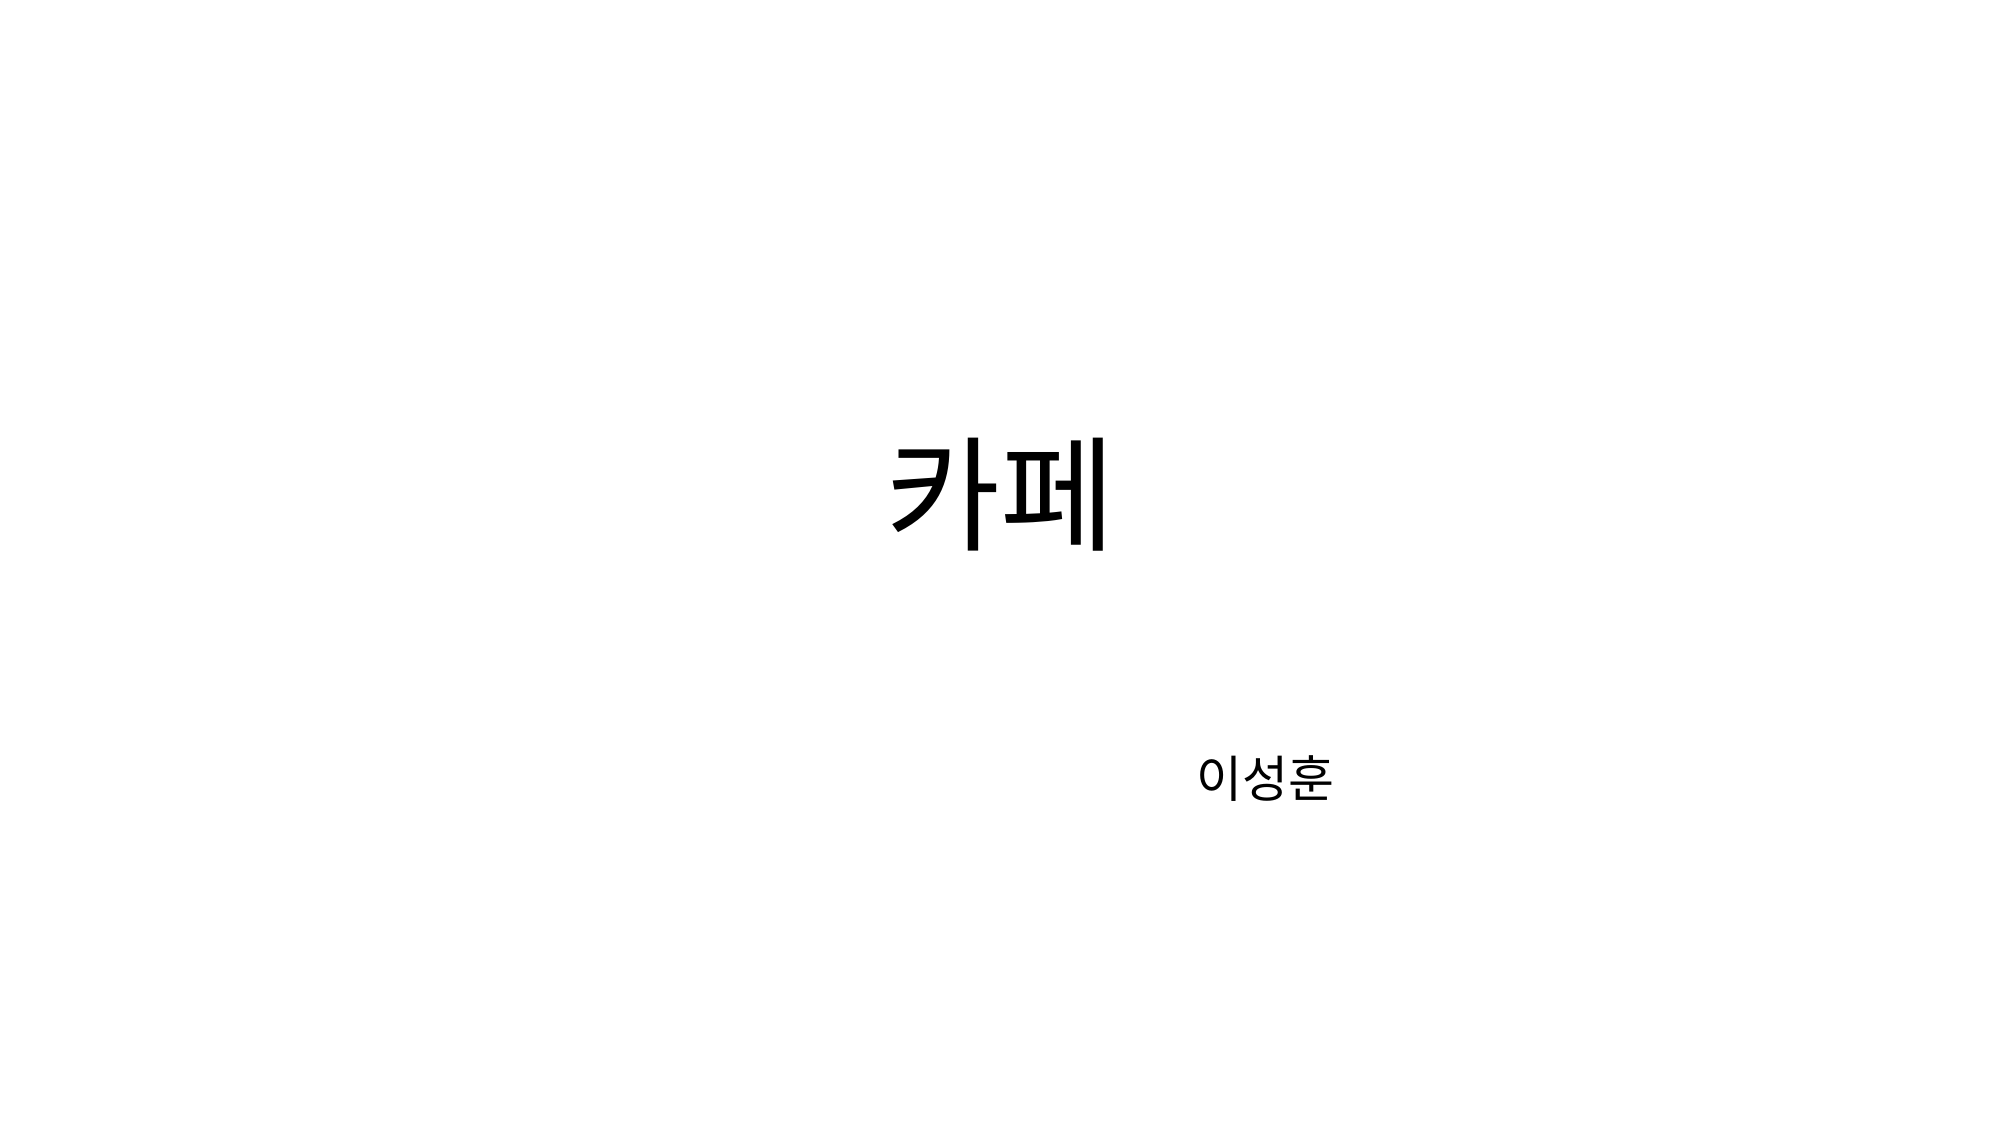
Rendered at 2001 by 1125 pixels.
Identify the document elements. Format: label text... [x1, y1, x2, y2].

title 카페 [249, 184, 1750, 576]
subtitle 이성훈 [249, 590, 1750, 863]
